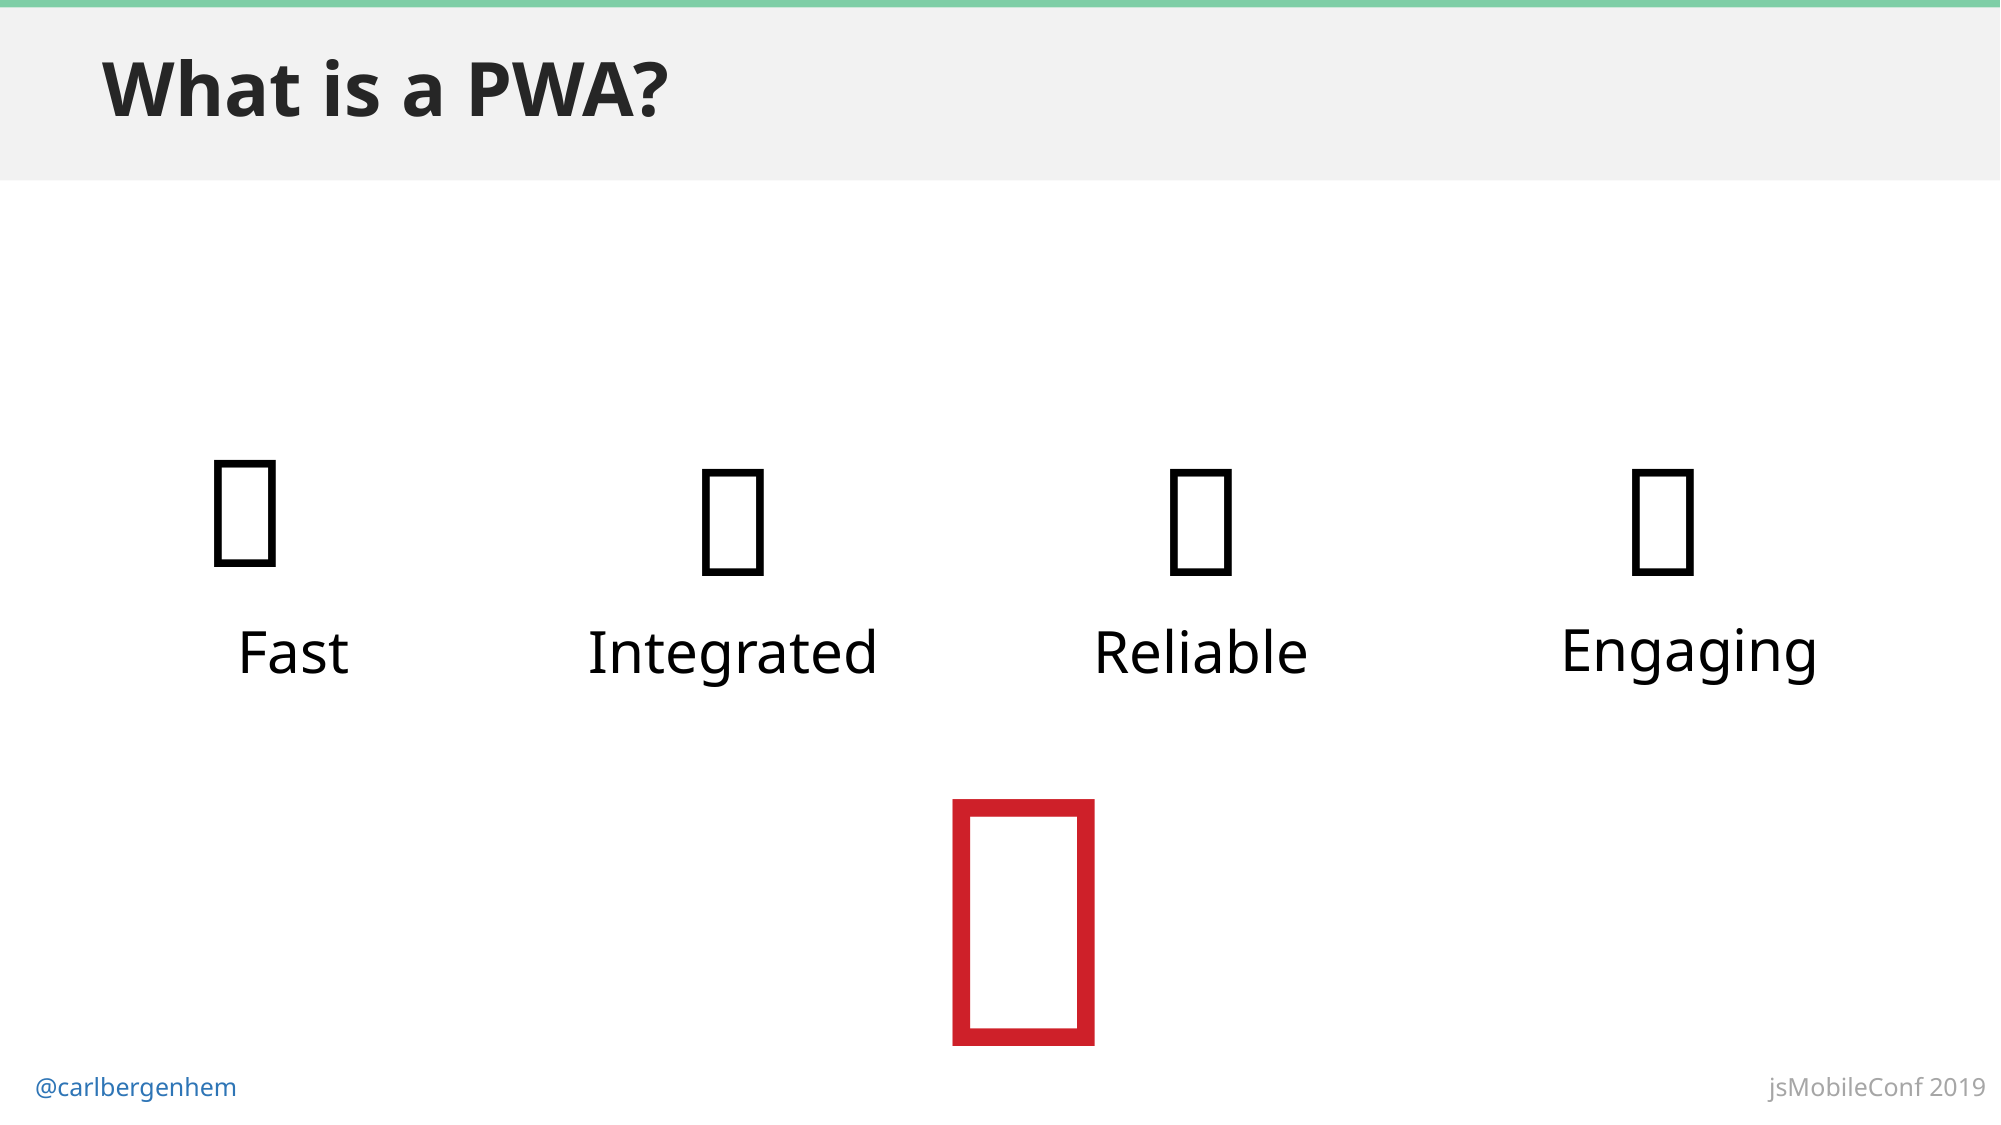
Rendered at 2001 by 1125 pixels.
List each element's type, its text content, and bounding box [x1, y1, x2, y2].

text_box  [1604, 419, 1776, 606]
title What is a PWA? [87, 7, 1168, 177]
text_box  [185, 410, 401, 606]
text_box  [674, 419, 794, 607]
text_box  [905, 693, 1143, 1124]
text_box Reliable [1078, 607, 1324, 693]
text_box Fast [222, 607, 365, 693]
text_box Engaging [1545, 606, 1835, 691]
text_box  [1141, 419, 1262, 607]
text_box Integrated [574, 607, 895, 693]
